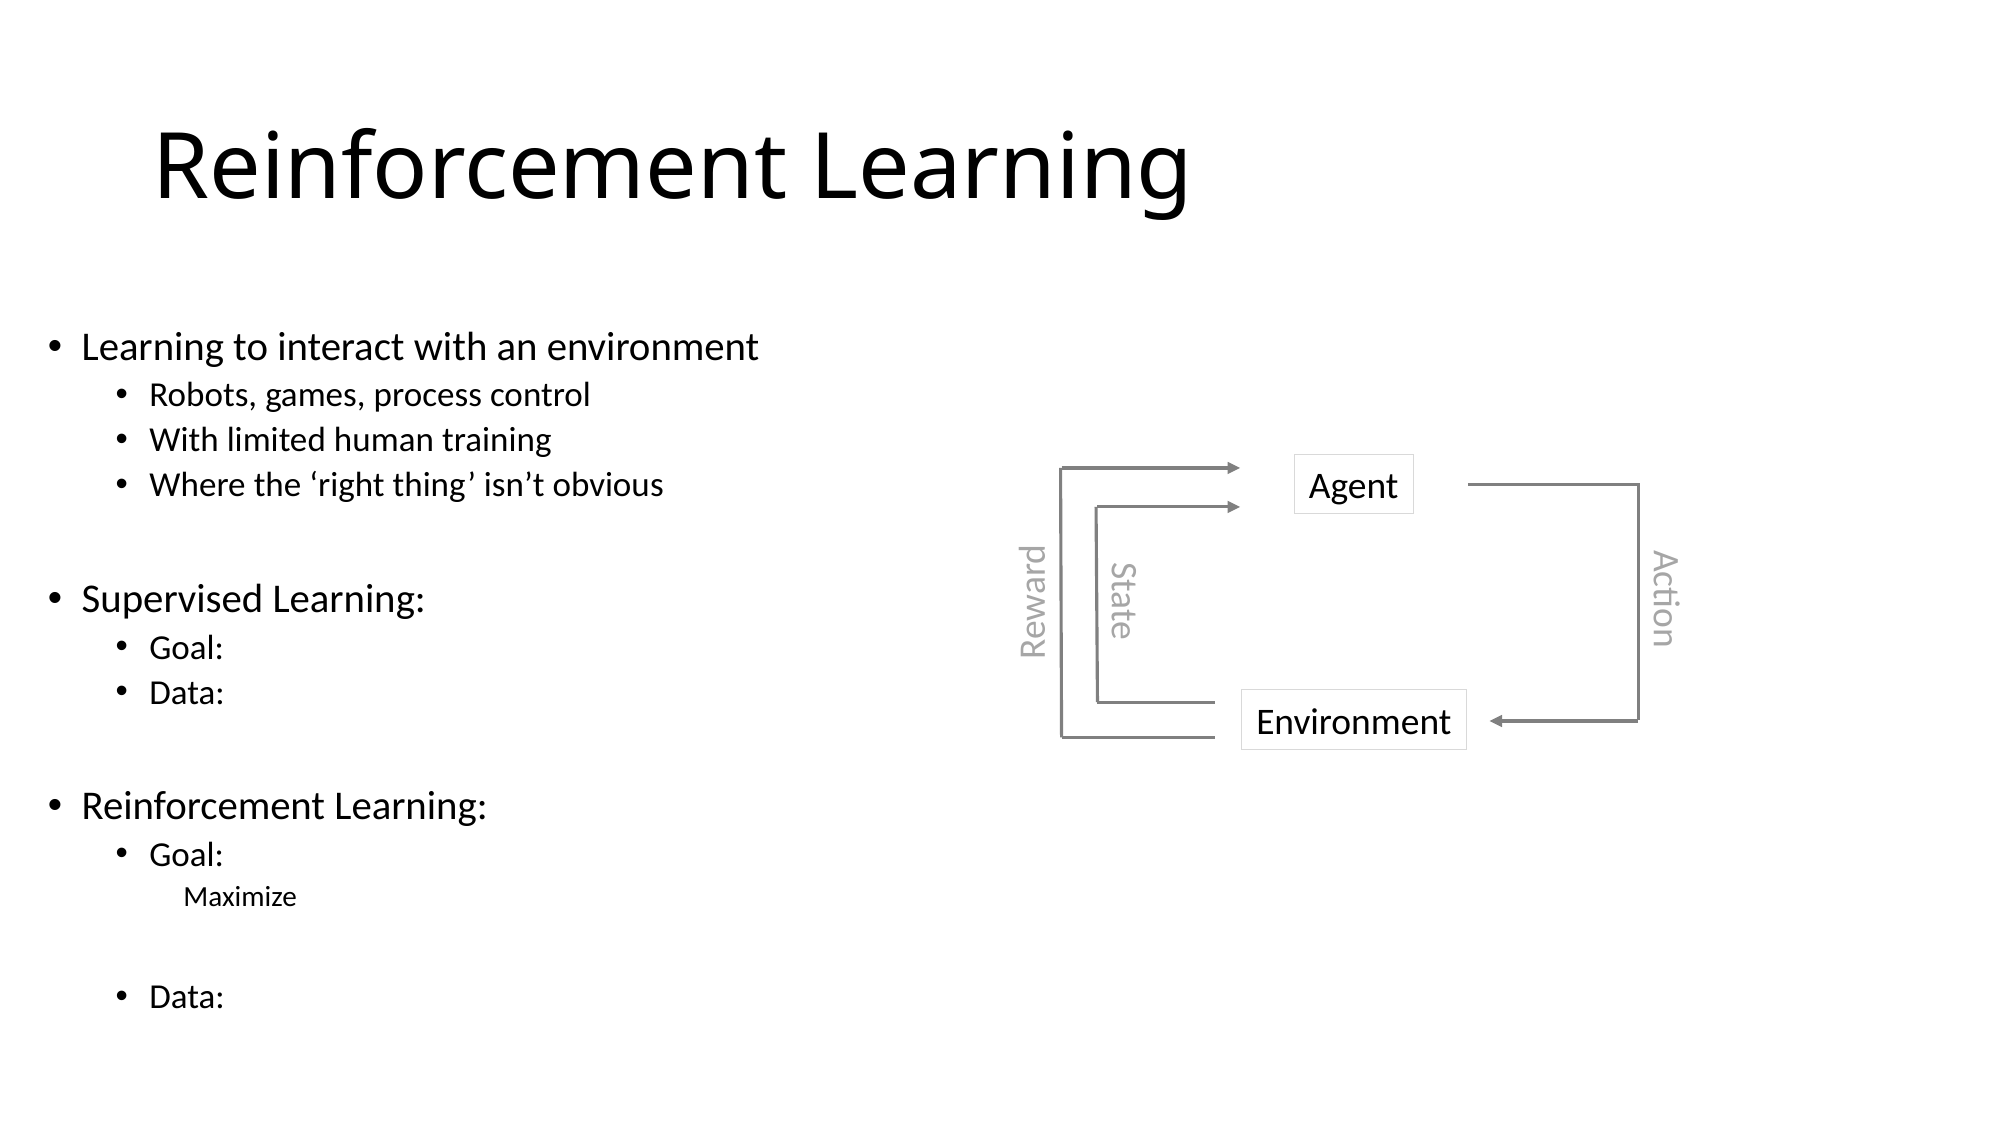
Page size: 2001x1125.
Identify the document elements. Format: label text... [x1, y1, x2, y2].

title Reinforcement Learning [137, 59, 1863, 278]
text_box Environment [1241, 689, 1467, 750]
text_box Action [1639, 535, 1699, 664]
text_box State [1098, 547, 1157, 656]
text_box Agent [1294, 454, 1414, 514]
text_box Reward [999, 529, 1060, 675]
